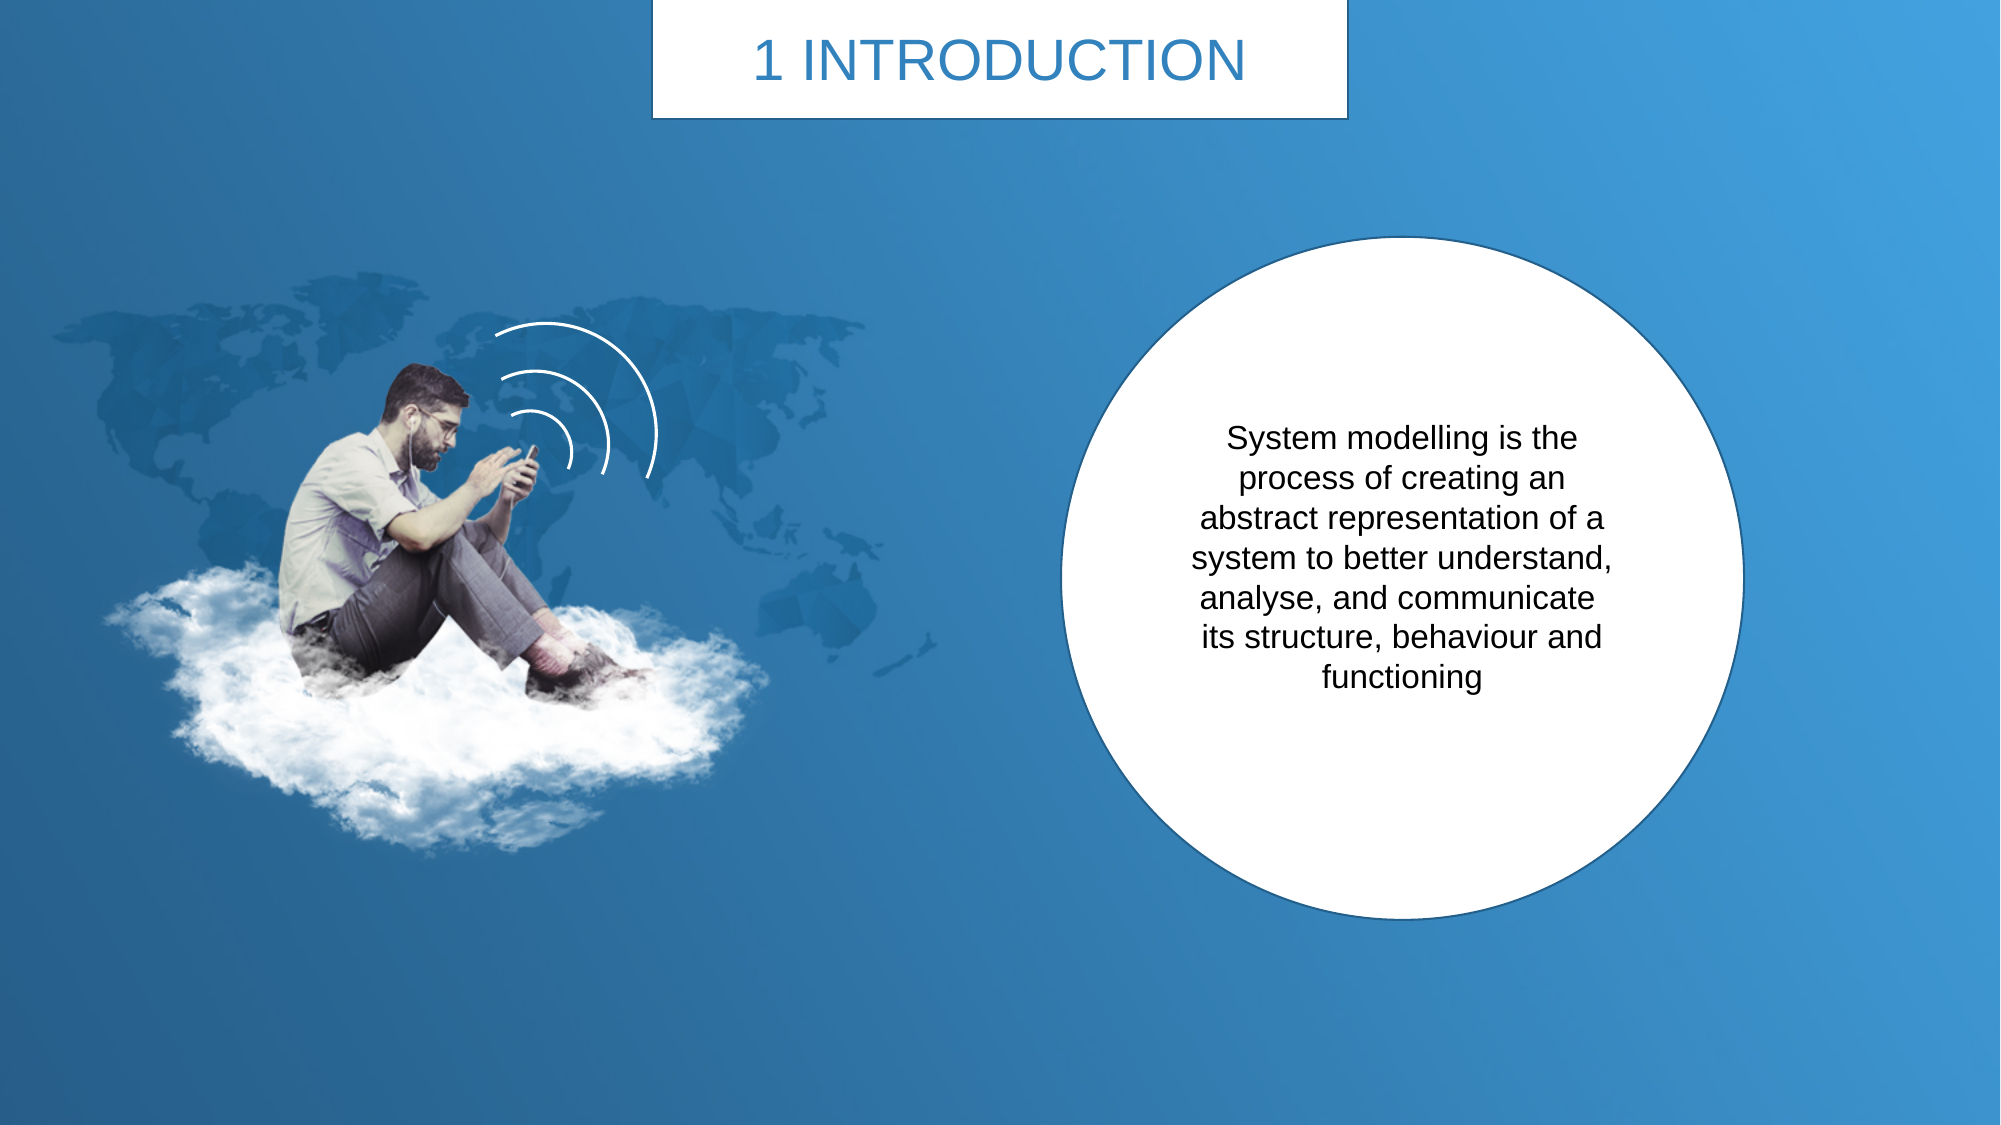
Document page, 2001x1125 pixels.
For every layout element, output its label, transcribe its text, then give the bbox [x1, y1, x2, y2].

text_box System modelling is the process of creating an abstract representation of a system to better understand, analyse, and communicate its structure, behaviour and functioning [1059, 235, 1746, 921]
picture [0, 0, 2001, 1125]
text_box 1 INTRODUCTION [651, 0, 1349, 120]
